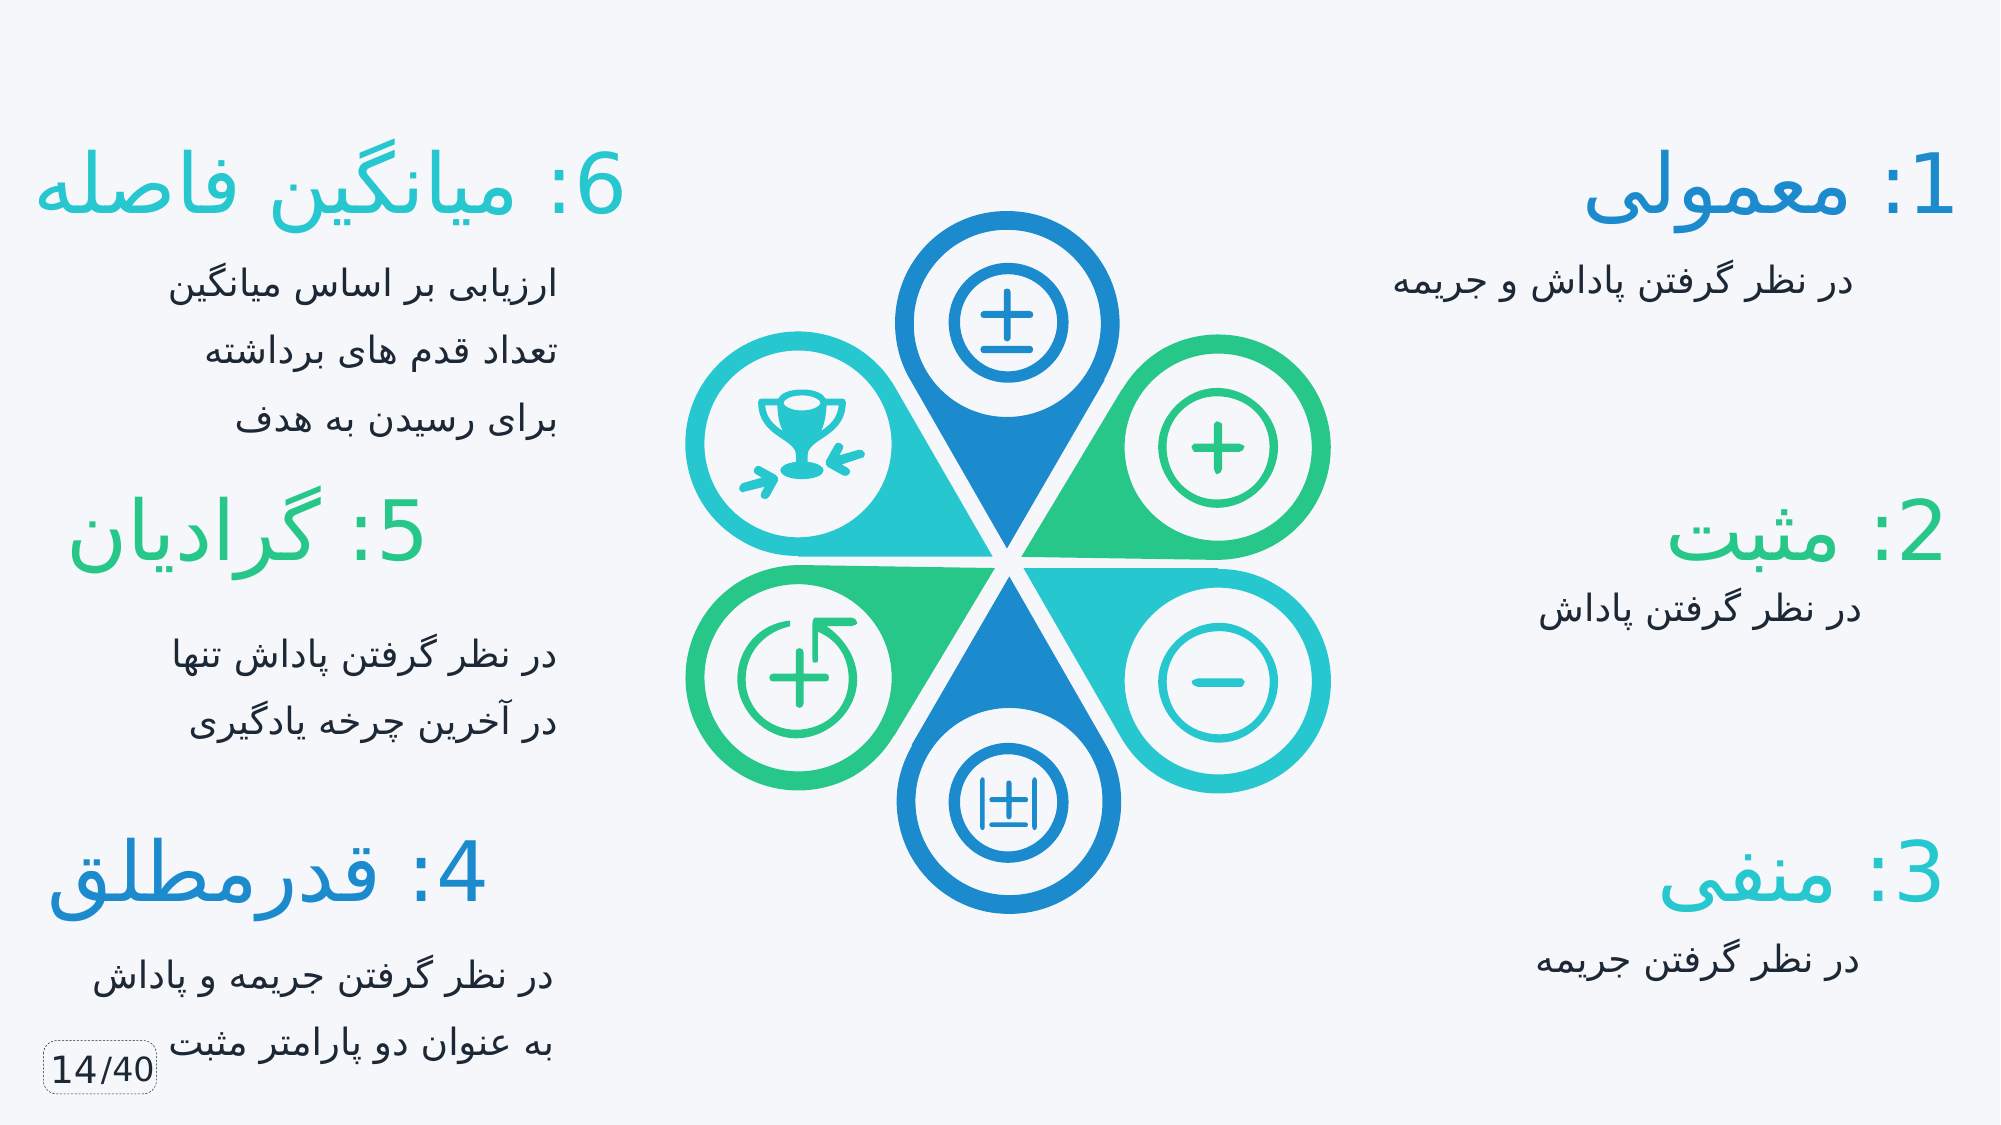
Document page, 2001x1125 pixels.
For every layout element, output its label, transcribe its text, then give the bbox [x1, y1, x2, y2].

text_box 1: معمولی [1567, 123, 1976, 238]
text_box 3: منفی [1642, 811, 1961, 926]
text_box 6: میانگین فاصله [18, 123, 643, 238]
text_box در نظر گرفتن پاداش تنها در آخرین چرخه یادگیری [144, 599, 573, 750]
text_box 2: مثبت [1651, 469, 1965, 585]
slide_number 14 [0, 1038, 113, 1099]
text_box ارزیابی بر اساس میانگین تعداد قدم های برداشته برای رسیدن به هدف [153, 229, 574, 447]
text_box در نظر گرفتن پاداش [1523, 576, 1877, 637]
text_box 4: قدرمطلق [33, 811, 504, 926]
text_box در نظر گرفتن جریمه و پاداش به عنوان دو پارامتر مثبت [77, 920, 570, 1071]
text_box در نظر گرفتن جریمه [1508, 927, 1876, 987]
text_box 5: گرادیان [51, 469, 444, 585]
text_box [669, 210, 1347, 915]
text_box در نظر گرفتن پاداش و جریمه [1365, 248, 1870, 308]
